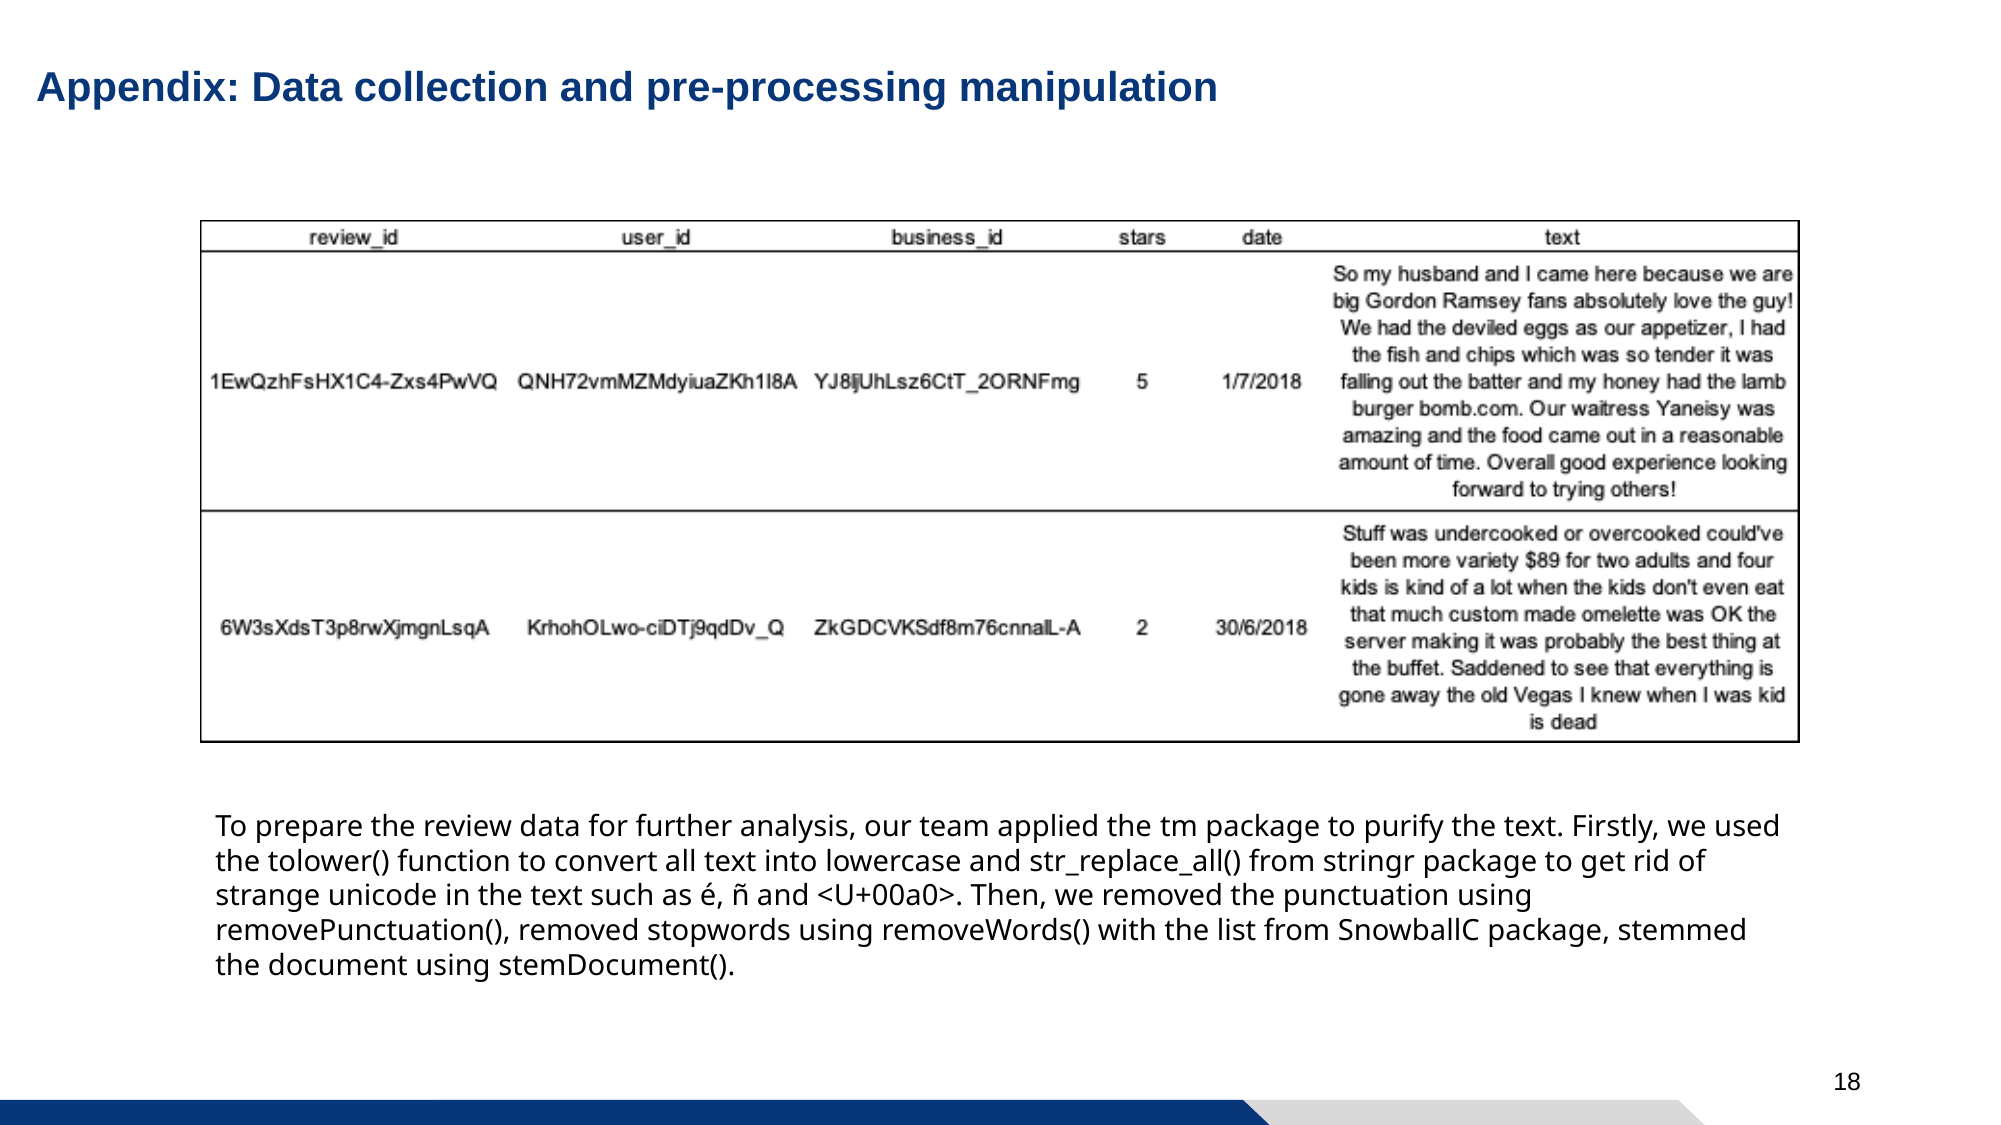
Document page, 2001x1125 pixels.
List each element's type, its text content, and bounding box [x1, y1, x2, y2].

text_box To prepare the review data for further analysis, our team applied the ​tm package to purify the text. Firstly, we used the ​tolower() function to convert all text into lowercase and str_replace_all() from ​stringr package to get rid of strange unicode in the text such as é, ñ and <U+00a0>. Then, we removed the punctuation using ​removePunctuation()​, removed stopwords using ​removeWords() with the list from ​SnowballC package, stemmed the document using ​stemDocument()​. [200, 799, 1800, 989]
title Appendix: Data collection and pre-processing manipulation [21, 47, 1490, 129]
slide_number 18 [1818, 1058, 1956, 1104]
picture [200, 220, 1800, 744]
